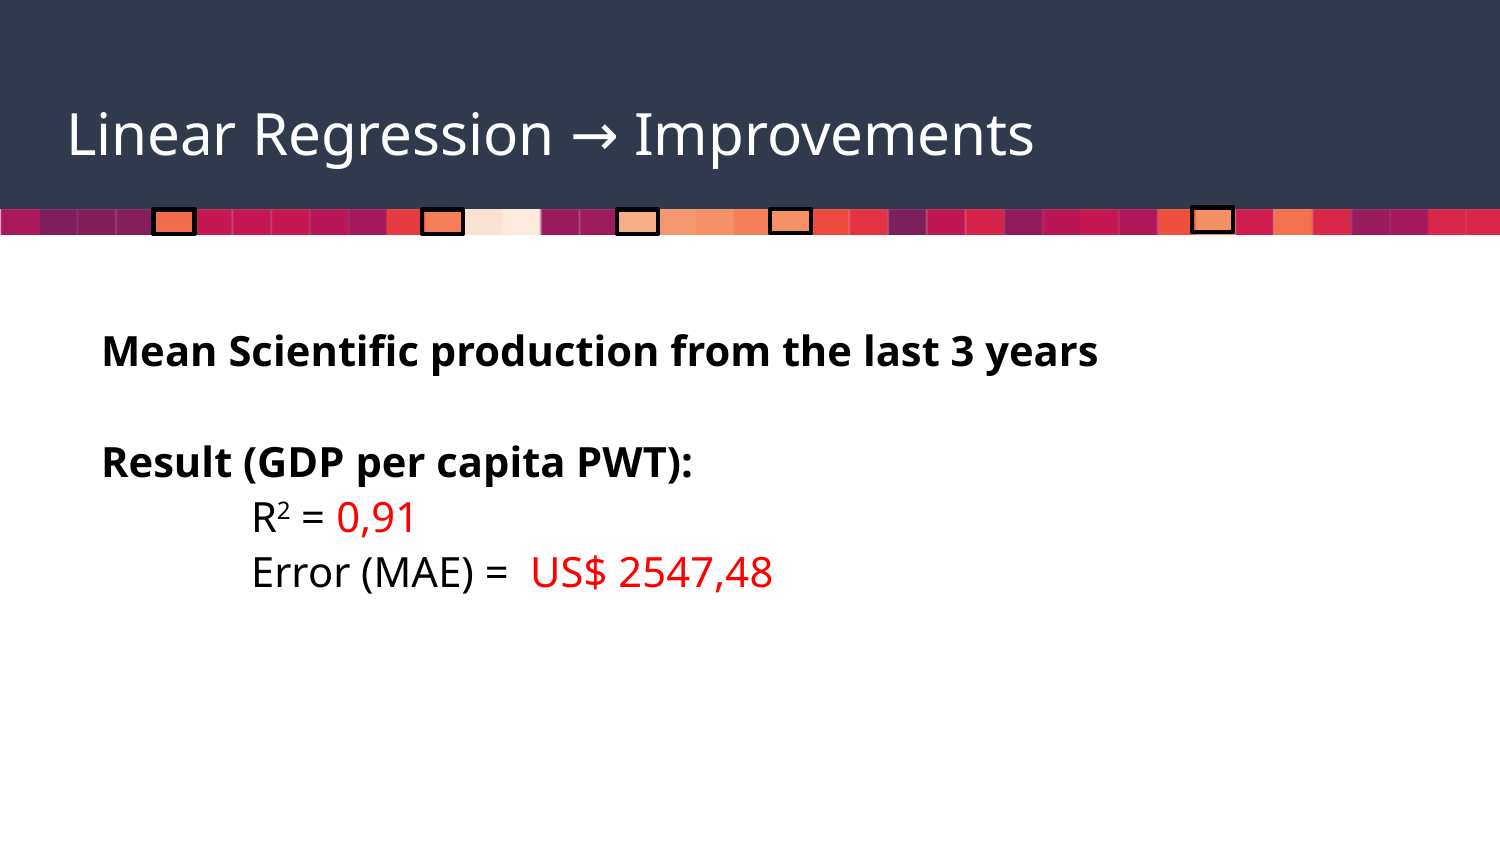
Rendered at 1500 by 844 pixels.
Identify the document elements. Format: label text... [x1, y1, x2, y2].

title Linear Regression → Improvements [51, 82, 1449, 185]
text_box Mean Scientific production from the last 3 years Result (GDP per capita PWT): R2 = 0,91 Error (MAE) = US$ 2547,48 [71, 309, 1404, 797]
picture [0, 209, 1500, 235]
